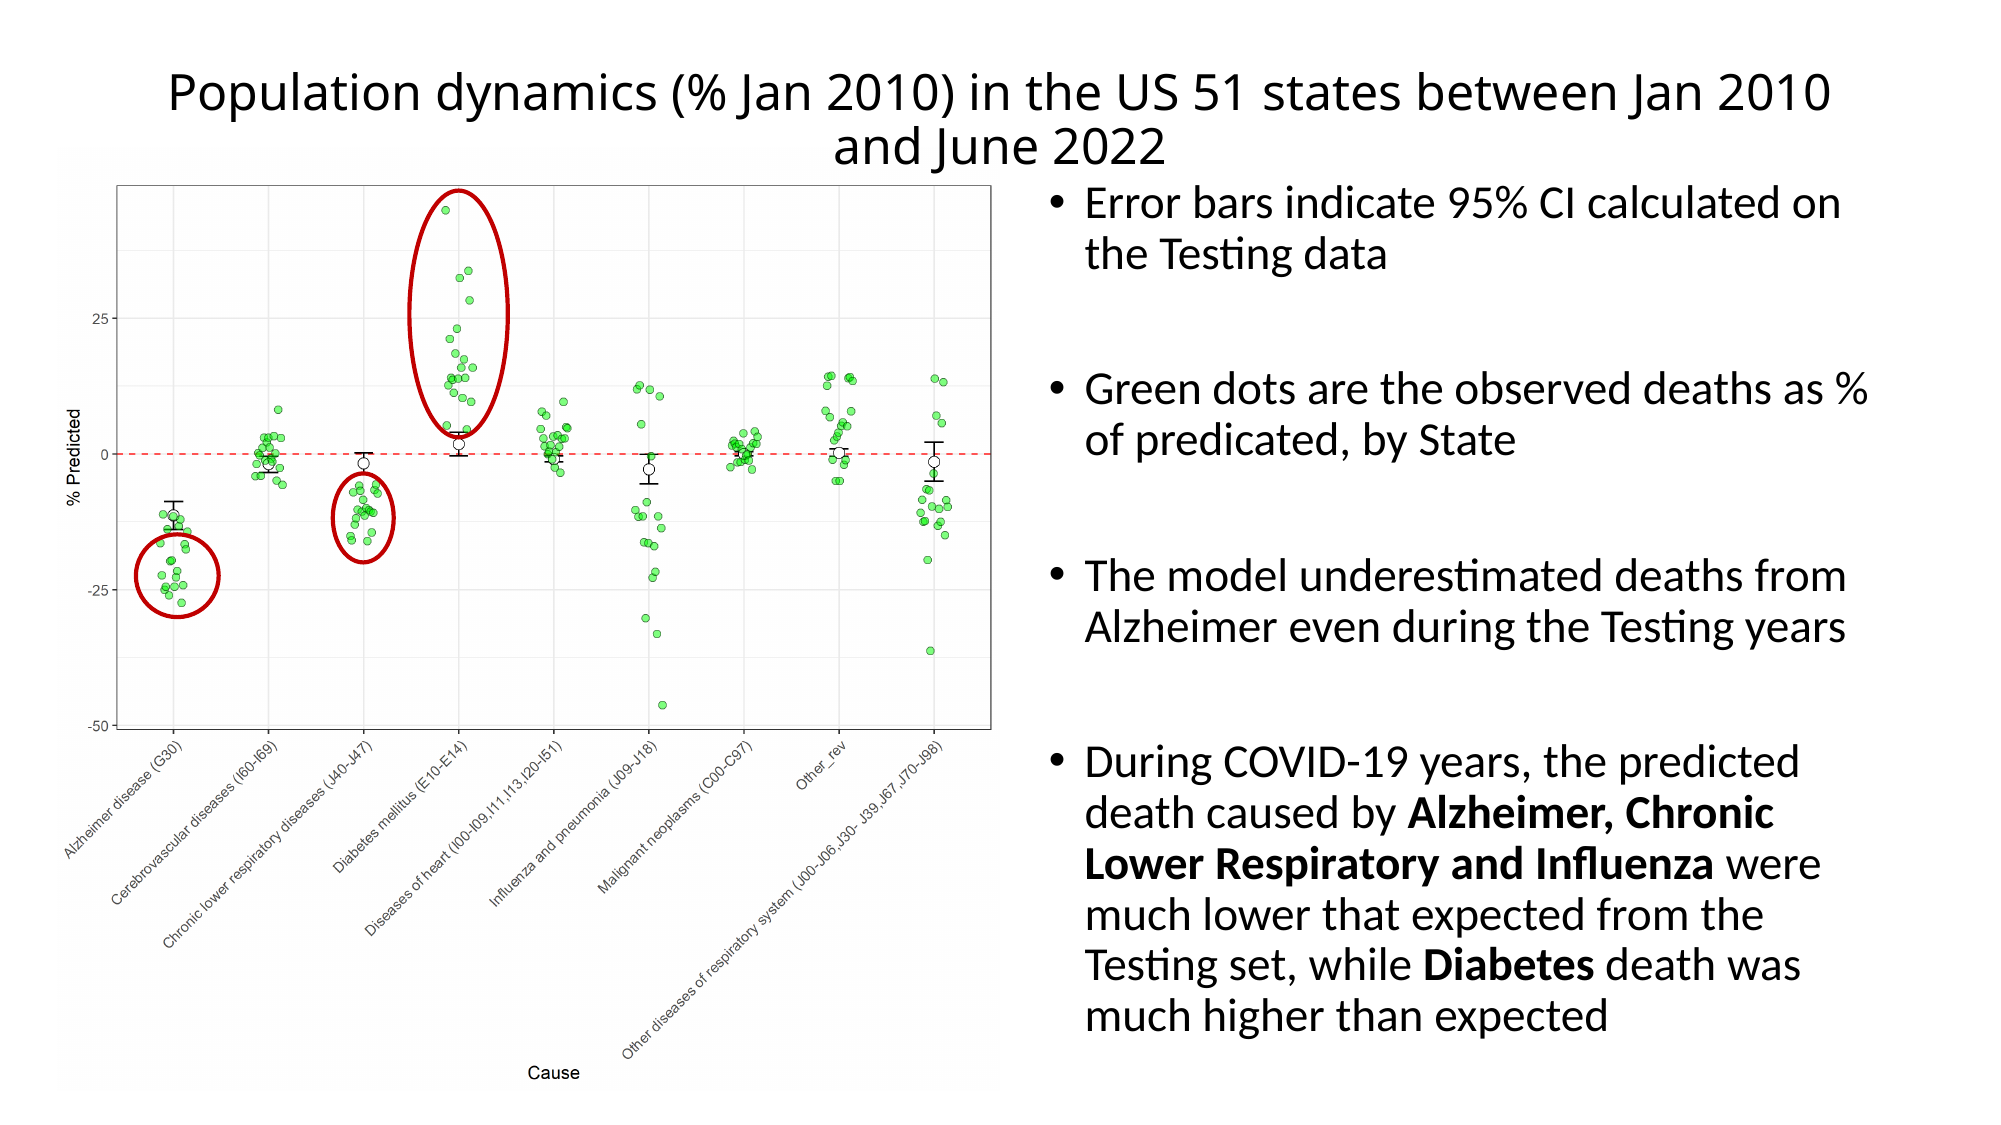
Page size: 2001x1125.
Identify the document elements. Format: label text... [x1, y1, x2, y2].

text_box Error bars indicate 95% CI calculated on the Testing data Green dots are the observed deaths as % of predicated, by State The model underestimated deaths from Alzheimer even during the Testing years During COVID-19 years, the predicted death caused by Alzheimer, Chronic Lower Respiratory and Influenza were much lower that expected from the Testing set, while Diabetes death was much higher than expected [1034, 170, 1897, 1066]
picture [57, 147, 1000, 1091]
text_box Population dynamics (% Jan 2010) in the US 51 states between Jan 2010 and June 2022 [103, 59, 1897, 128]
